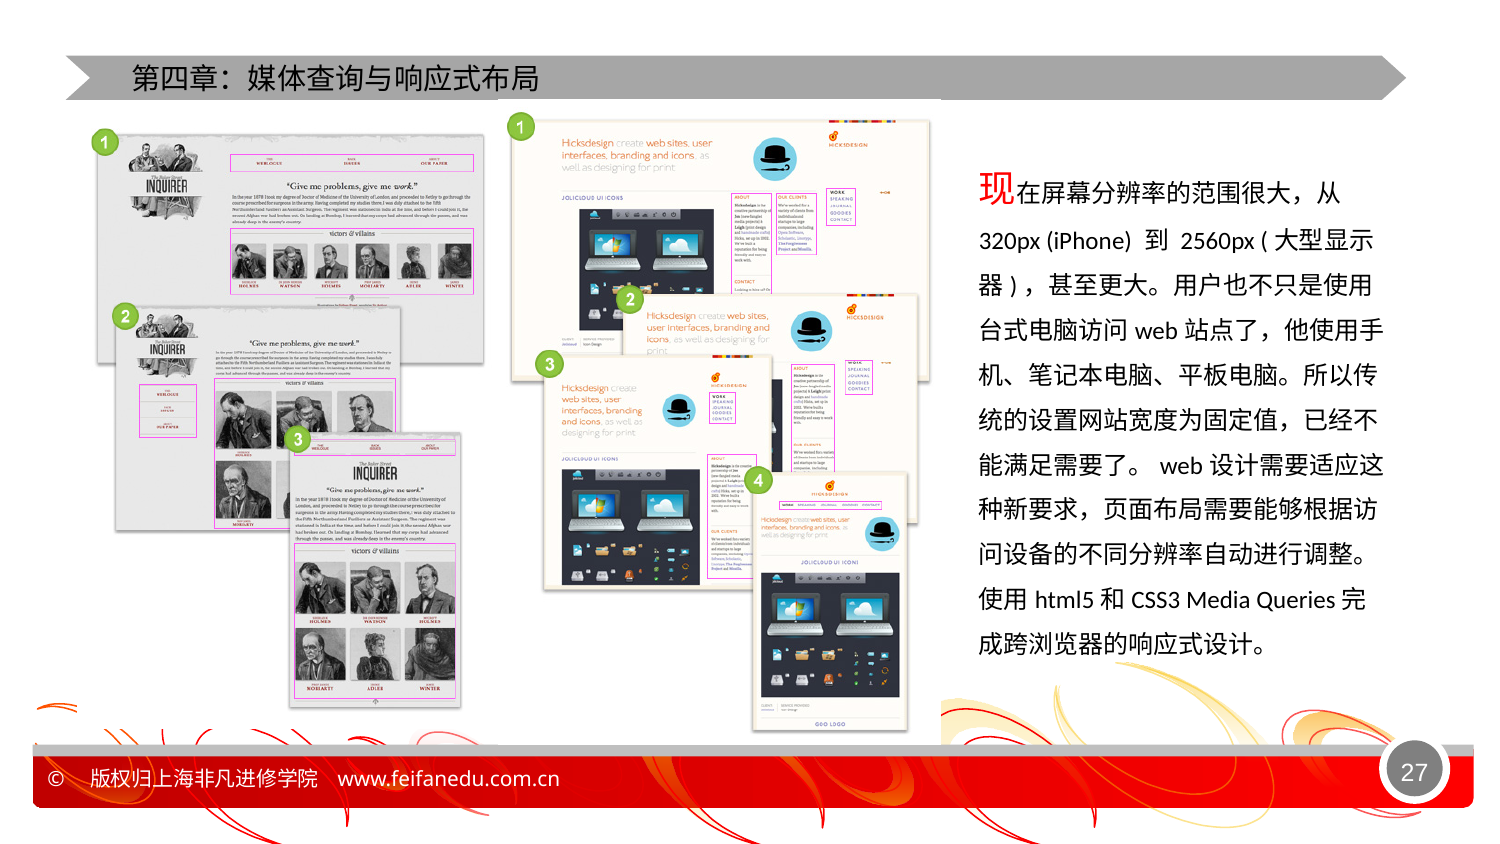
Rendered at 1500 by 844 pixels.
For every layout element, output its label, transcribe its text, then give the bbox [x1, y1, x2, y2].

text_box 现在屏幕分辨率的范围很大，从 320px (iPhone) 到 2560px (大型显示器)，甚至更大。用户也不只是使用台式电脑访问web站点了，他使用手机、笔记本电脑、平板电脑。所以传统的设置网站宽度为固定值，已经不能满足需要了。web设计需要适应这种新要求，页面布局需要能够根据访问设备的不同分辨率自动进行调整。使用html5和CSS3 Media Queries完成跨浏览器的响应式设计。 [964, 134, 1406, 666]
slide_number 27 [1379, 748, 1451, 800]
text_box 第四章：媒体查询与响应式布局 [116, 52, 556, 103]
text_box [65, 55, 116, 100]
picture [77, 98, 941, 745]
text_box [556, 55, 1407, 100]
